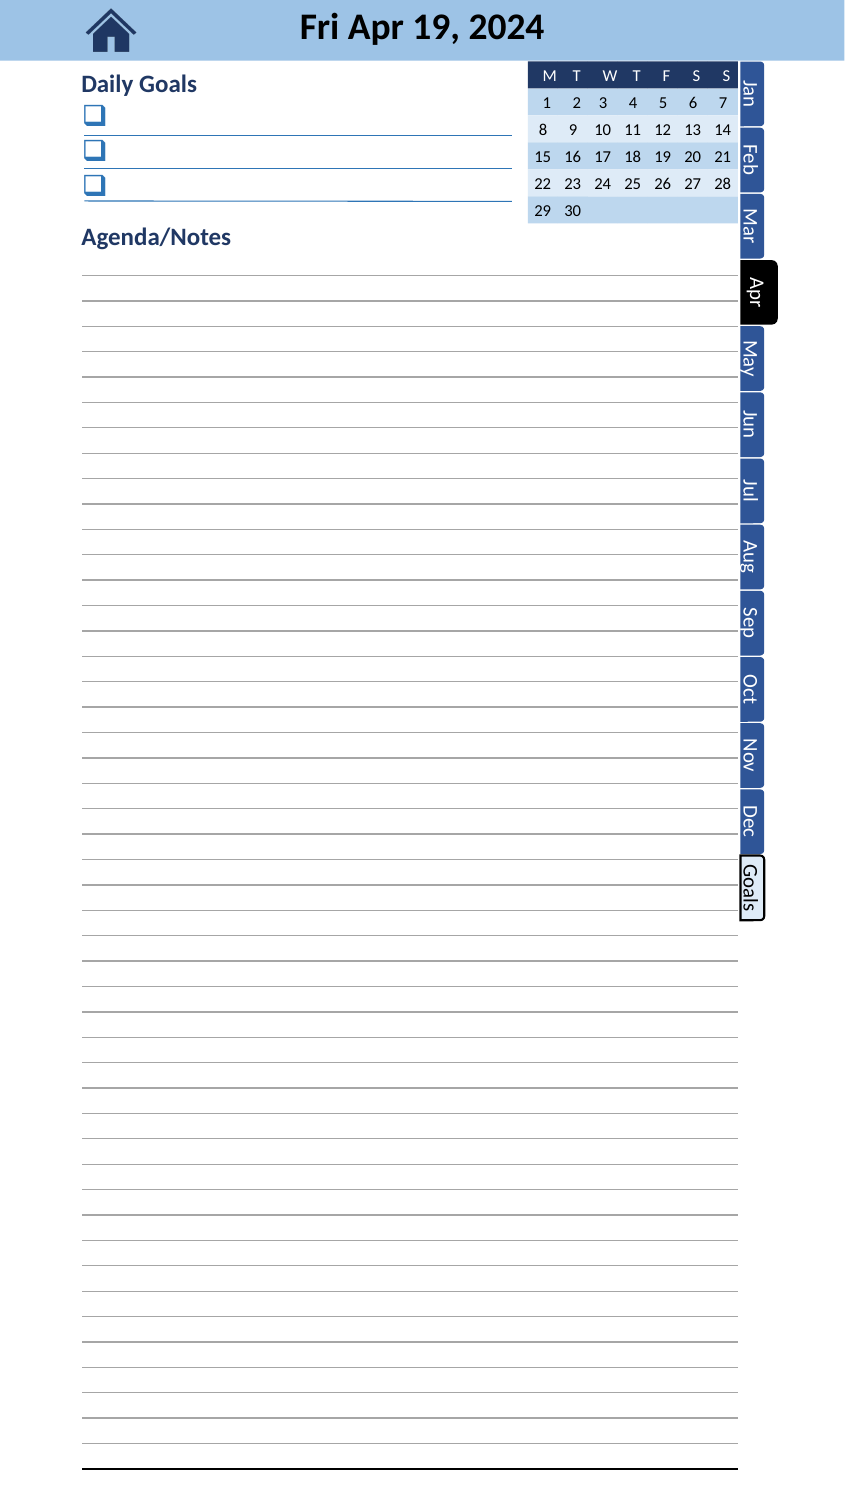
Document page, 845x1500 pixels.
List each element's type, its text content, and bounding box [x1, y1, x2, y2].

picture [82, 1, 140, 59]
list Fri Apr 19, 2024 [190, 0, 655, 61]
